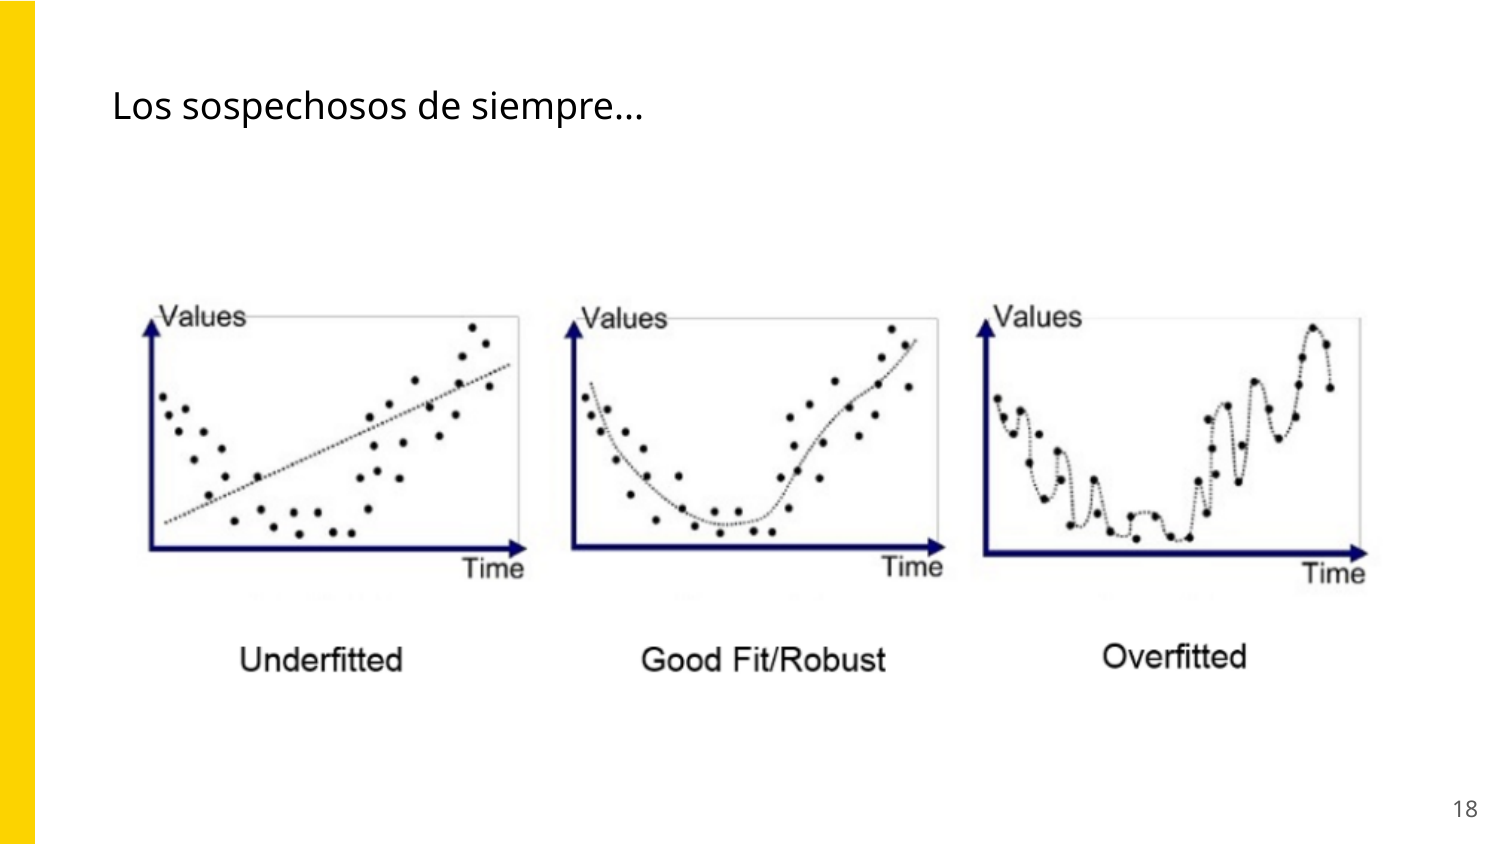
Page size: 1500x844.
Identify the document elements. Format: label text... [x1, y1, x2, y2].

picture [136, 233, 1405, 703]
slide_number 18 [1403, 779, 1494, 844]
text_box Los sospechosos de siempre... [96, 67, 1114, 234]
